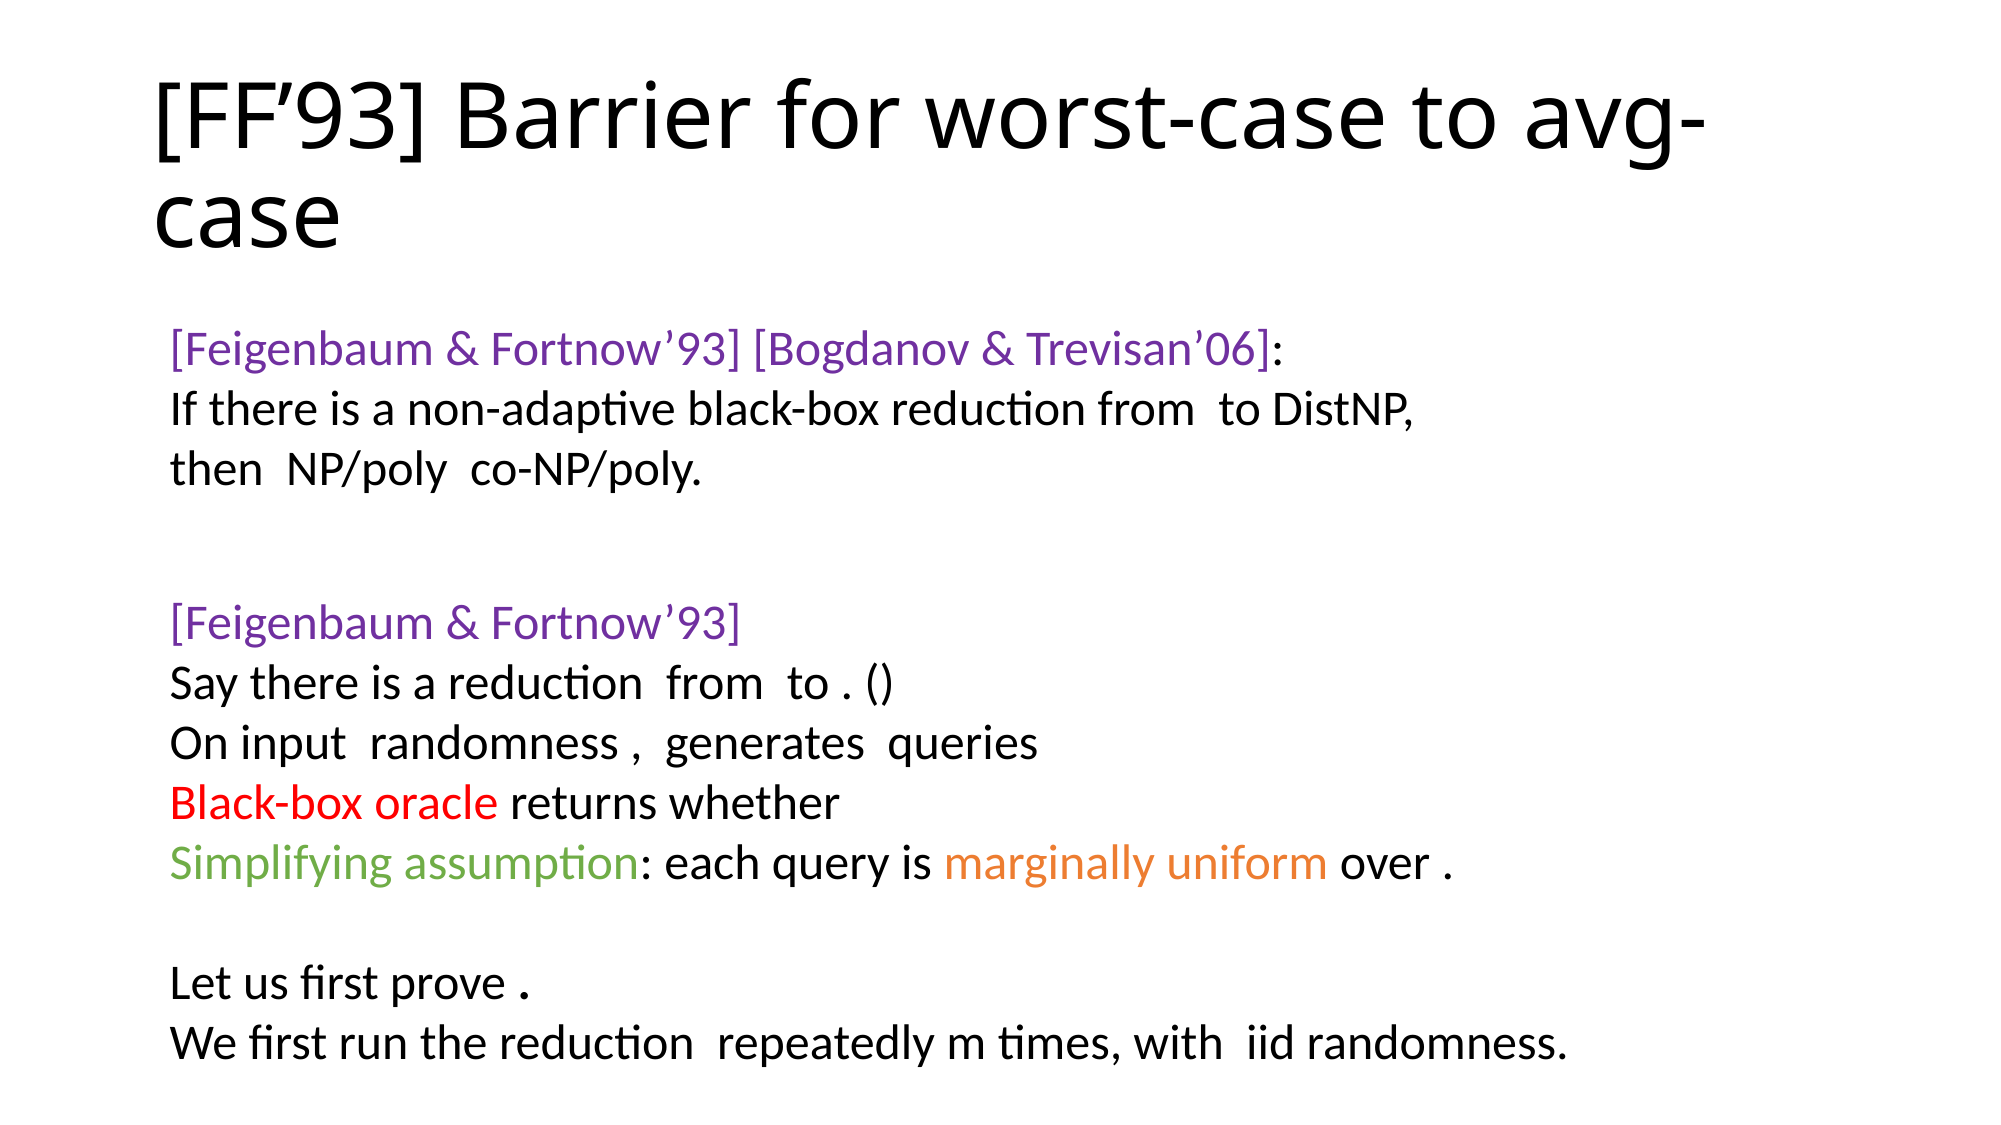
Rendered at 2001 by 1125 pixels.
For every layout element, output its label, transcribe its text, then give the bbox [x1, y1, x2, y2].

title [FF’93] Barrier for worst-case to avg-case [137, 59, 1863, 278]
